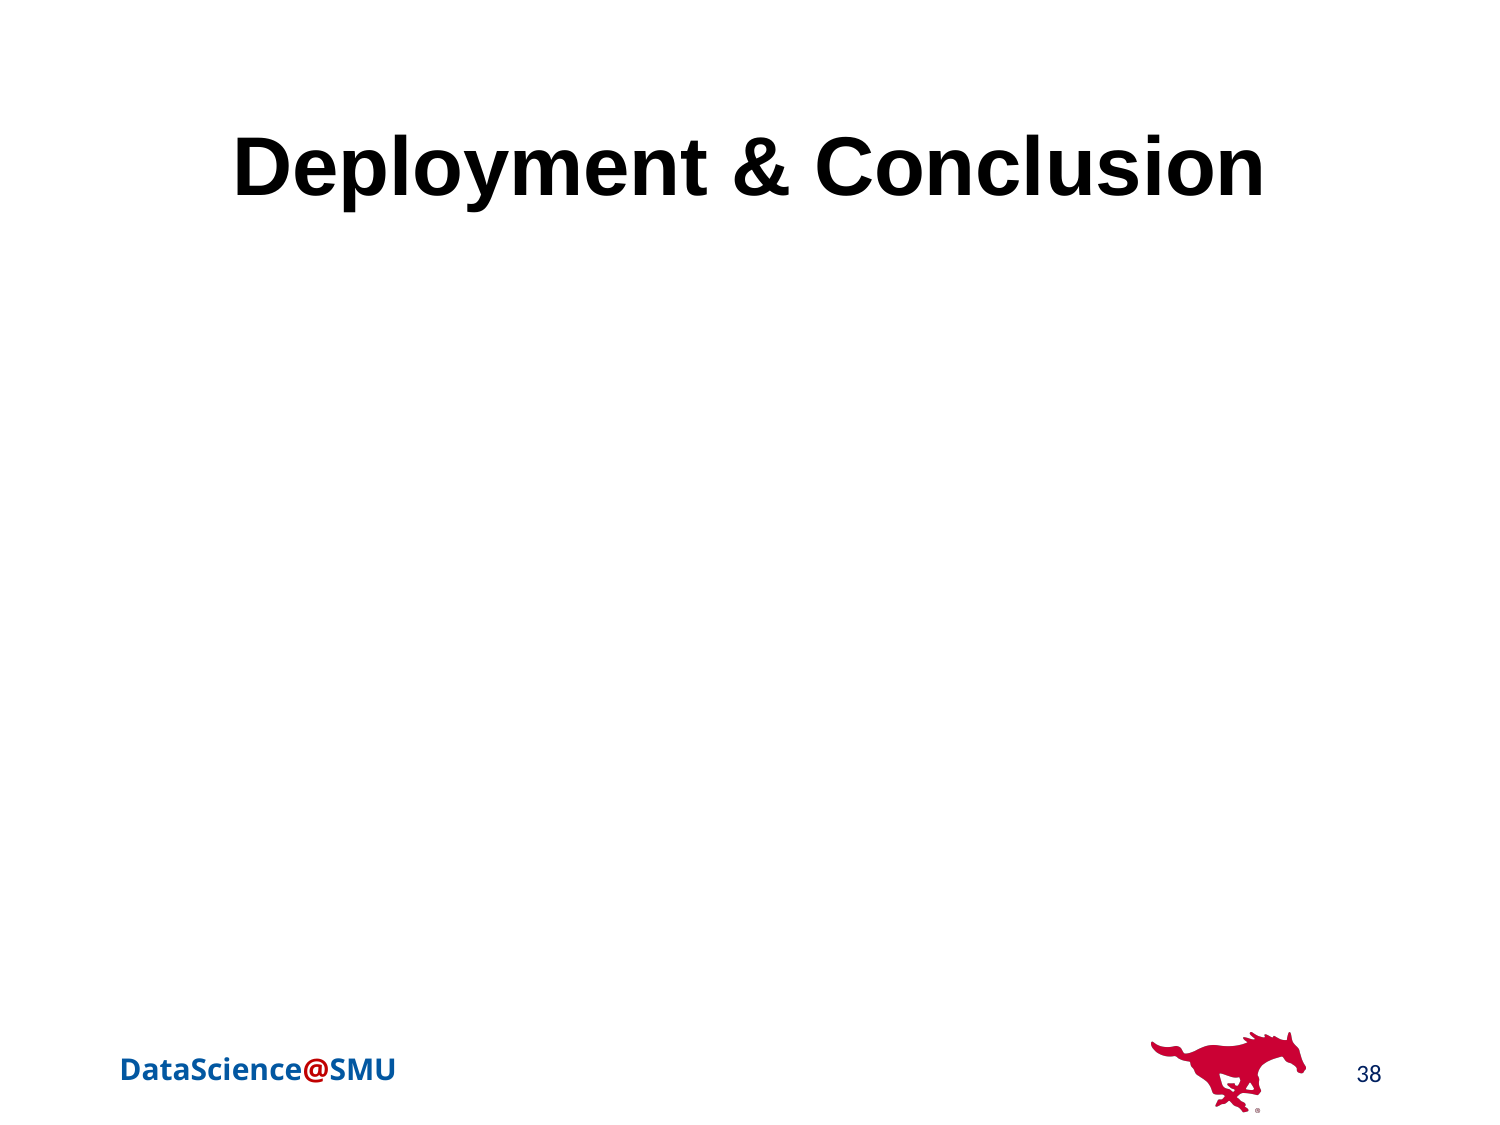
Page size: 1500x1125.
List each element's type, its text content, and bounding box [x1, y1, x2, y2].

picture [1151, 1103, 1306, 1113]
picture [1151, 1032, 1306, 1042]
slide_number 38 [1059, 1042, 1397, 1103]
title Deployment & Conclusion [103, 59, 1397, 278]
